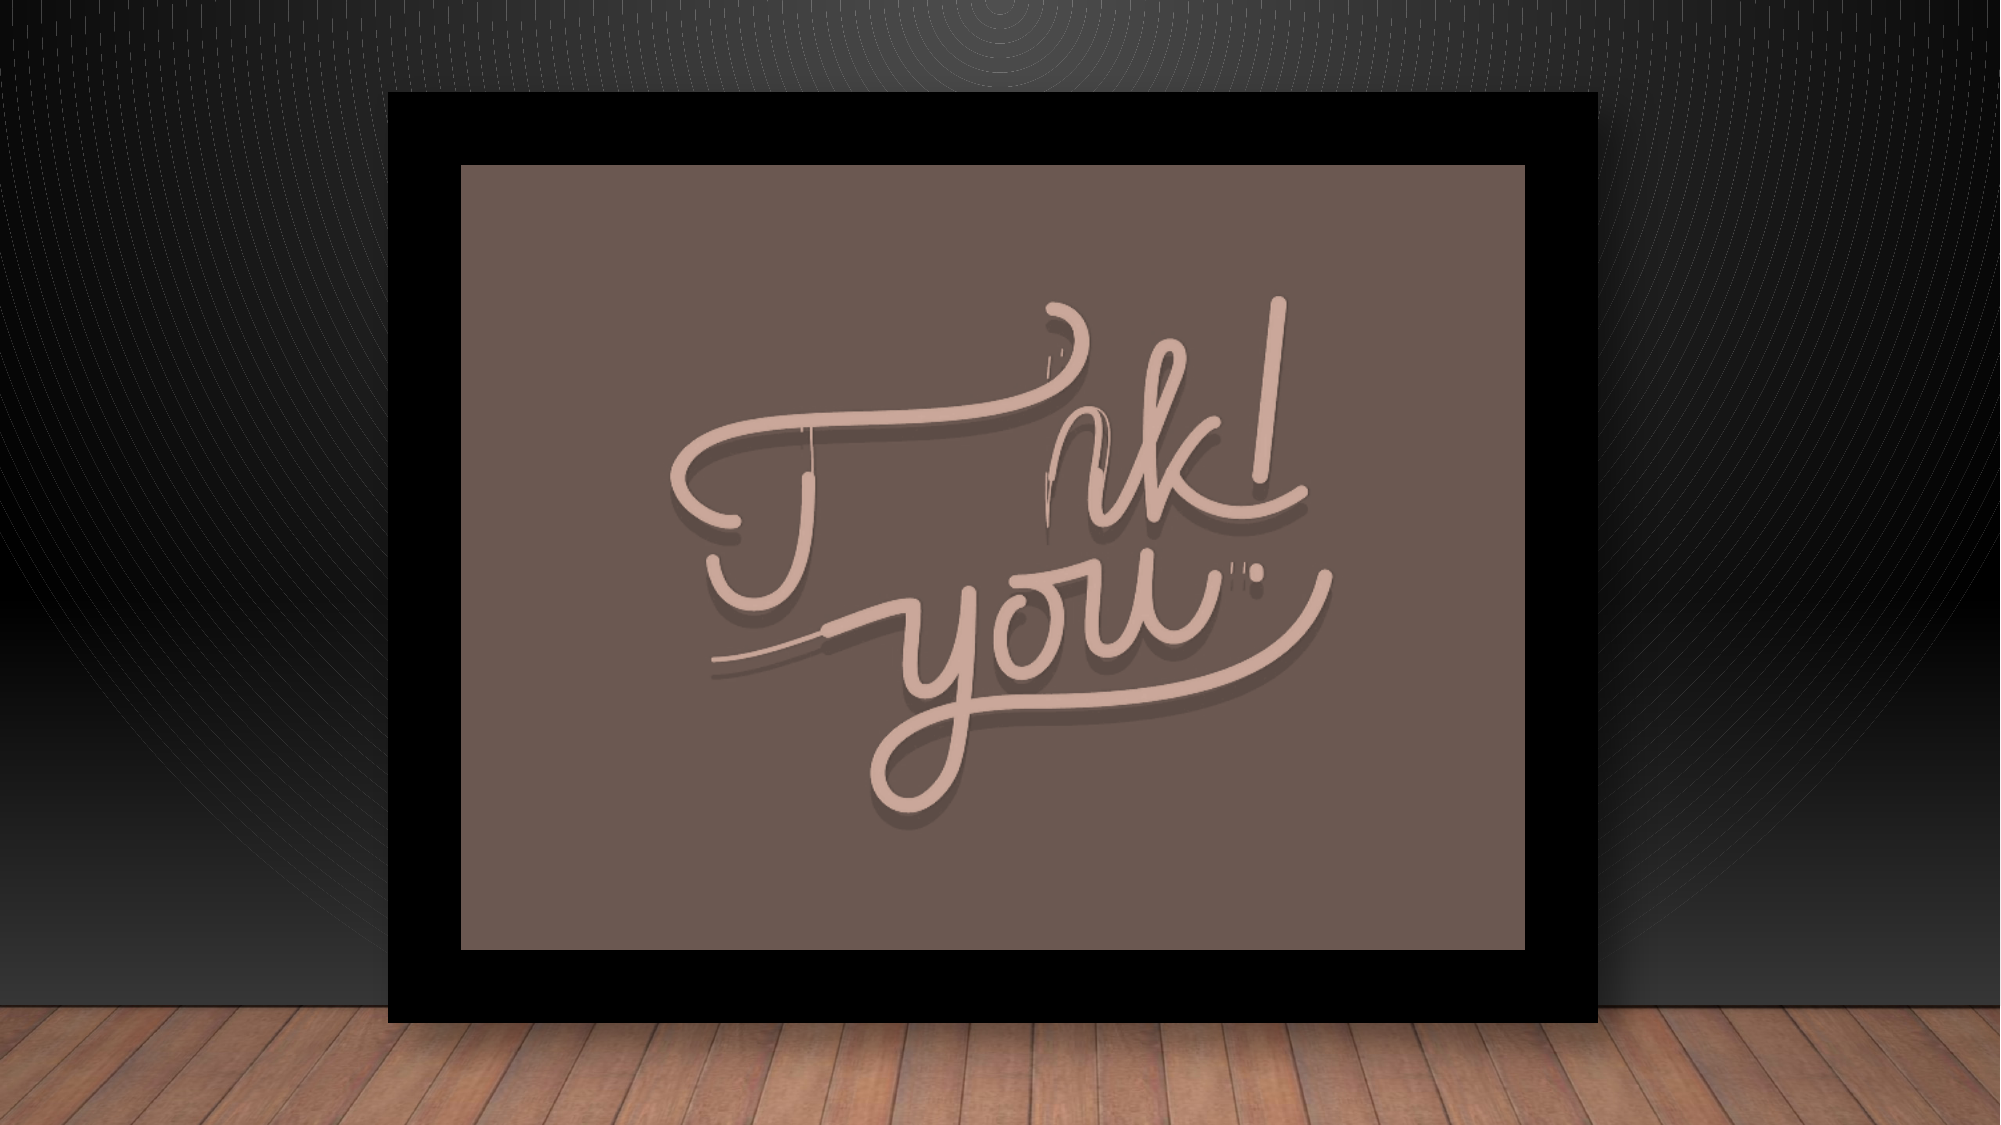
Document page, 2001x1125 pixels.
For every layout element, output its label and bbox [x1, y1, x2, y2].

picture [0, 1005, 2000, 1125]
picture [460, 164, 1526, 950]
